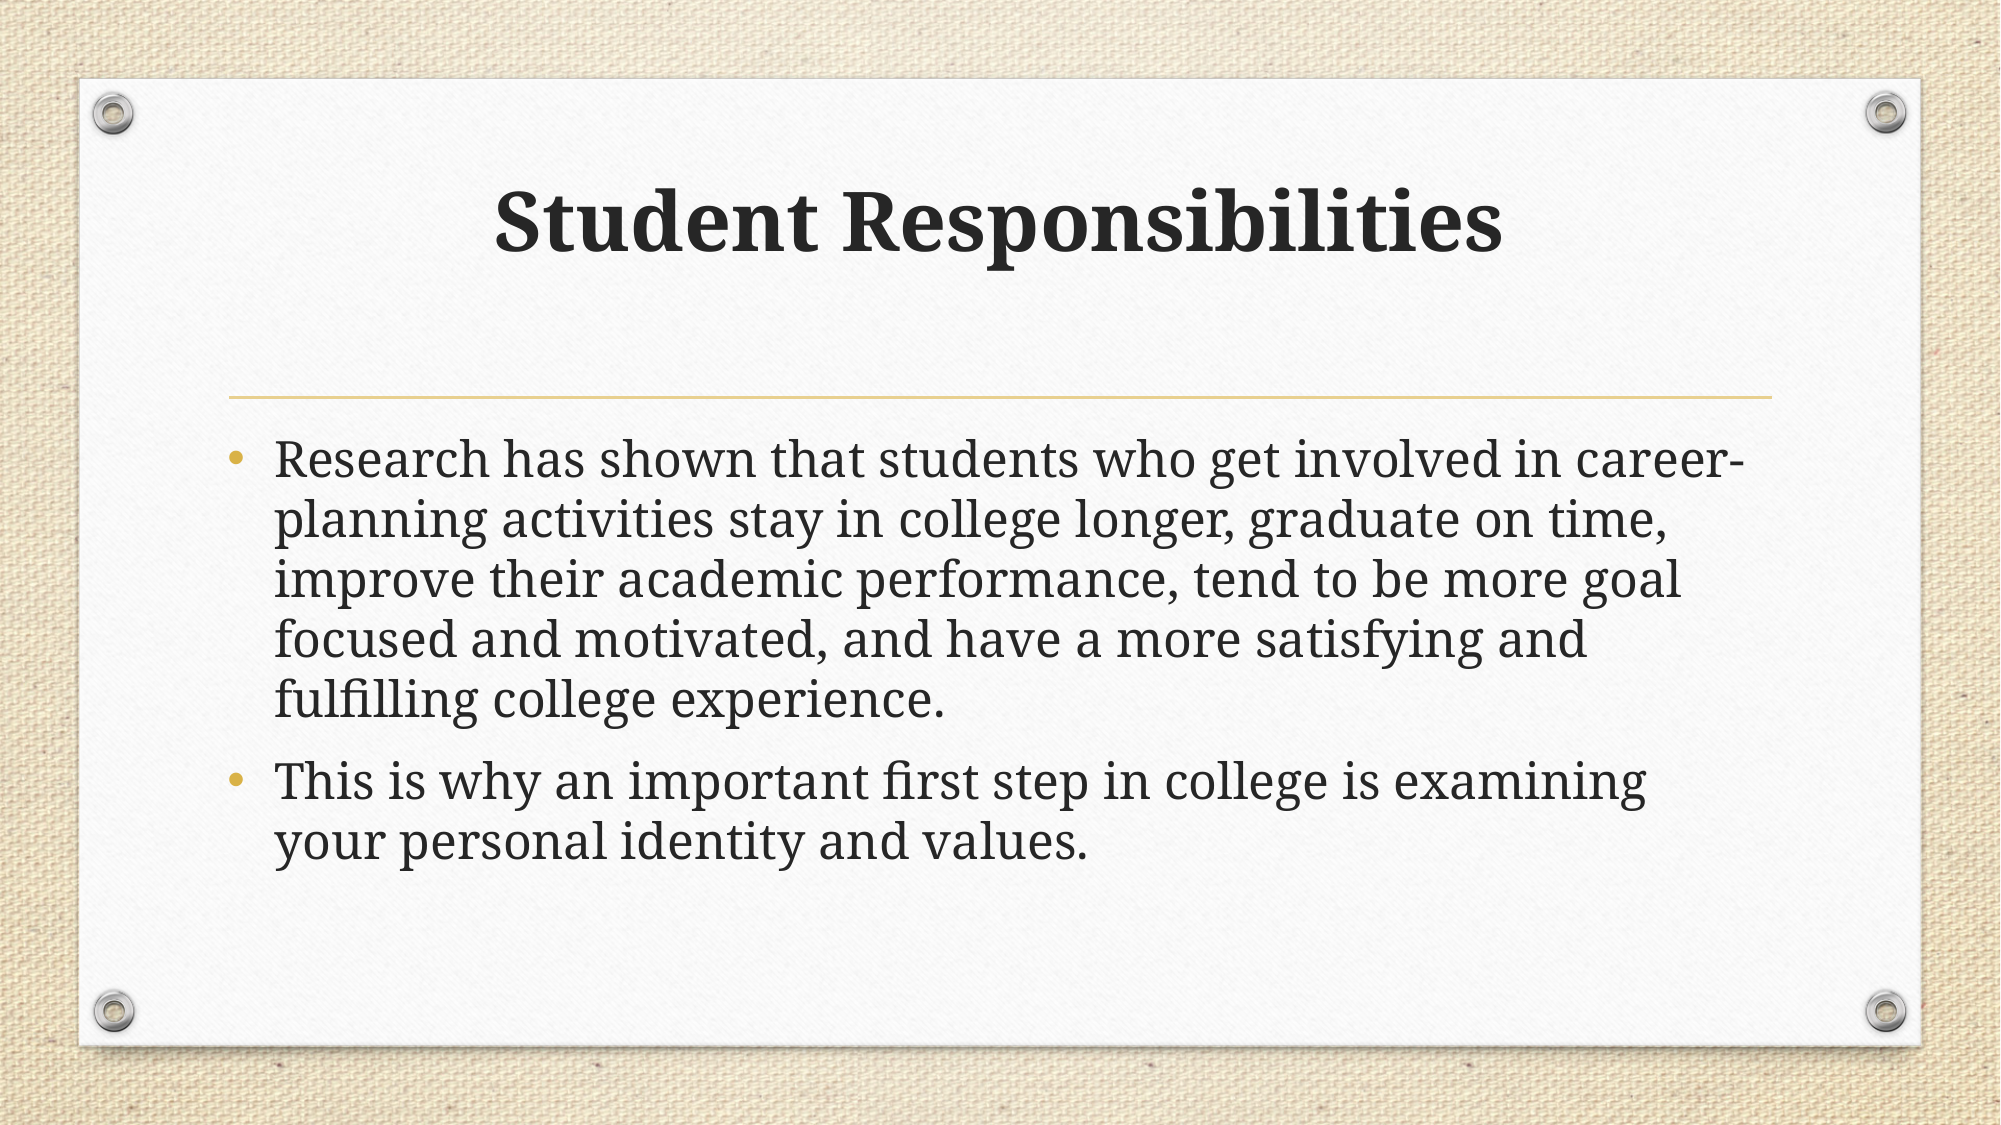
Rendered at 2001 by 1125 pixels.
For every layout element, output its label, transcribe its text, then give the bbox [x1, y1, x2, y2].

list Research has shown that students who get involved in career-planning activities stay in college longer, graduate on time, improve their academic performance, tend to be more goal focused and motivated, and have a more satisfying and fulfilling college experience. This is why an important first step in college is examining your personal identity and values. [212, 419, 1788, 964]
picture [0, 0, 2001, 1125]
title Student Responsibilities [212, 161, 1788, 375]
